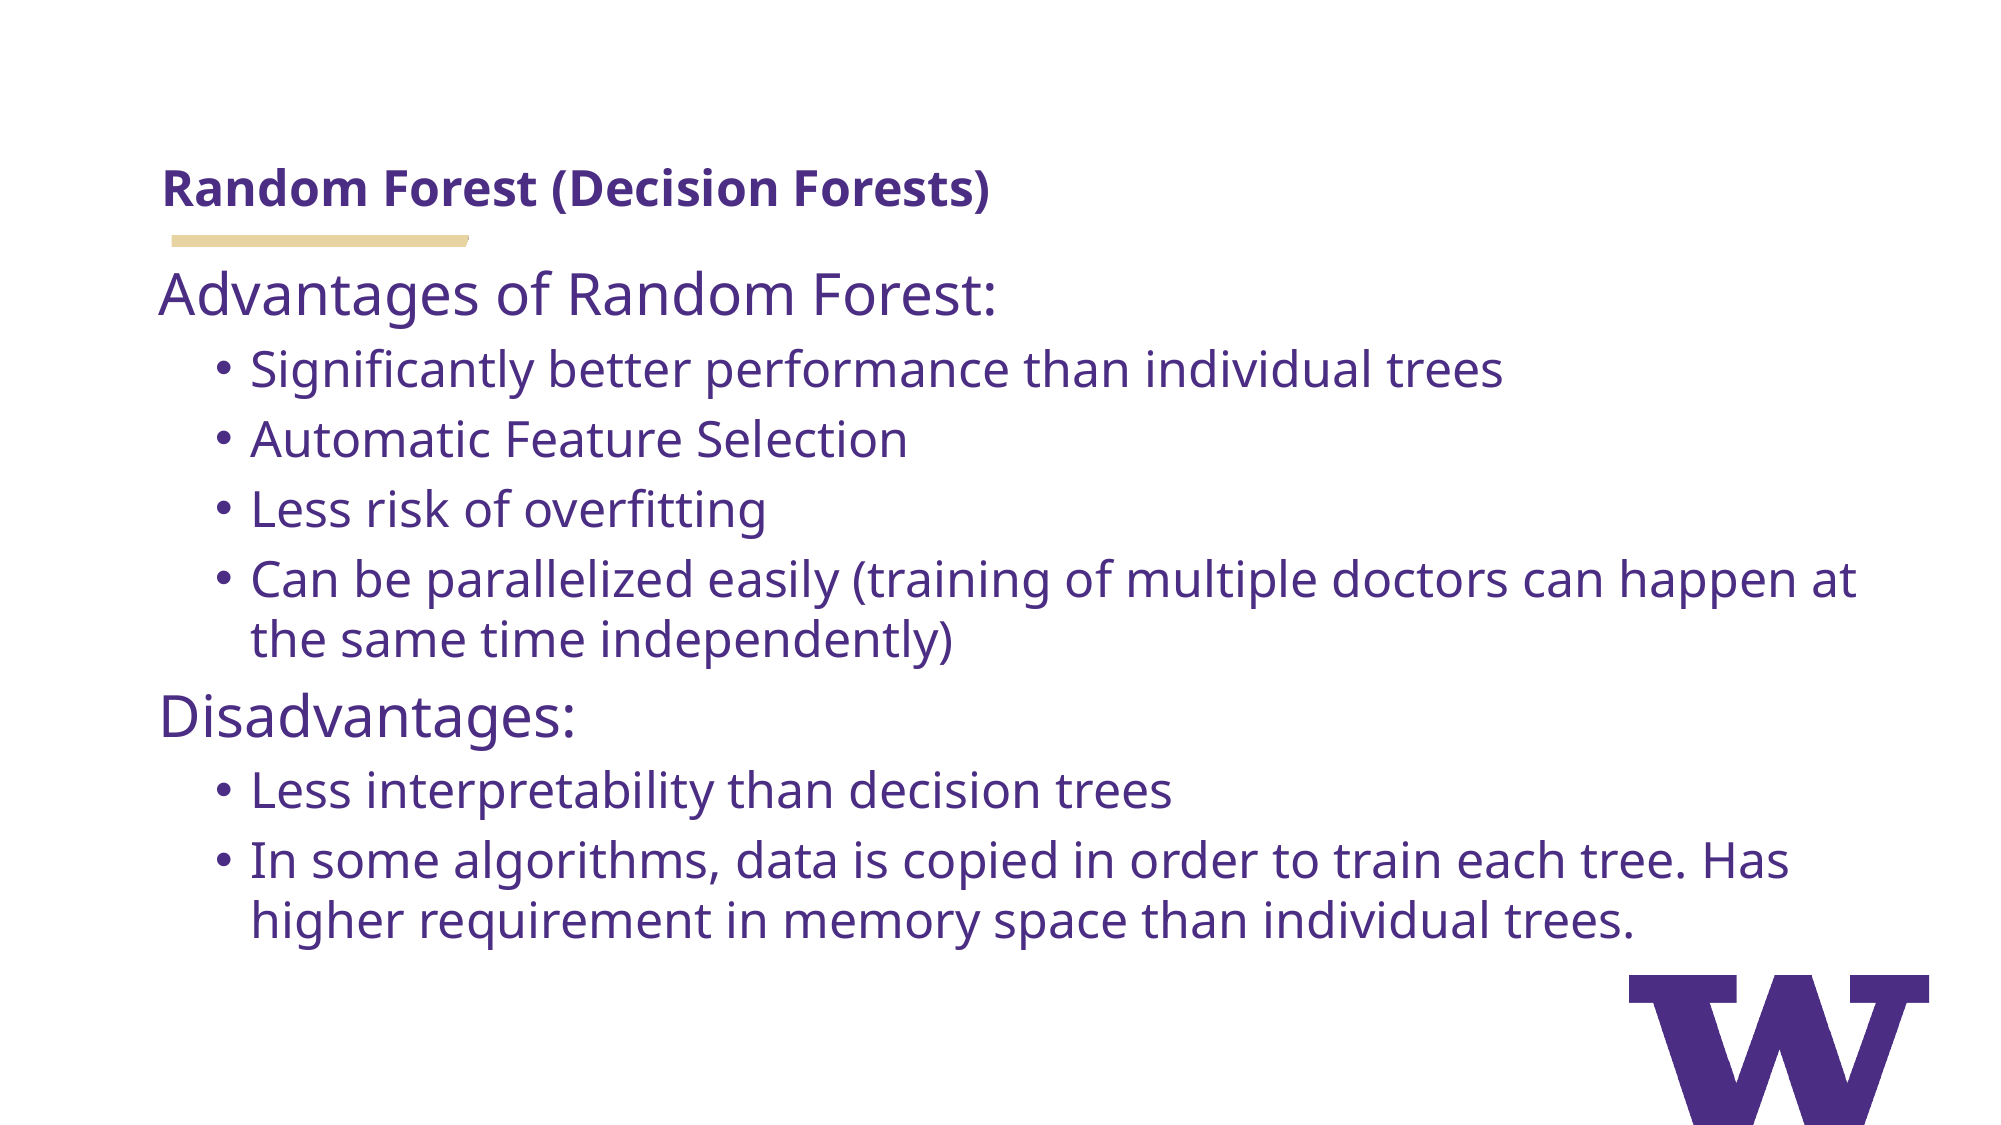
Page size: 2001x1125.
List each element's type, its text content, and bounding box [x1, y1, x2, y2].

title Random Forest (Decision Forests) [146, 60, 1937, 224]
picture [171, 235, 469, 247]
picture [1629, 975, 1930, 1125]
list Advantages of Random Forest: Significantly better performance than individual trees Automatic Feature Selection Less risk of overfitting Can be parallelized easily (training of multiple doctors can happen at the same time independently) Disadvantages: Less interpretability than decision trees In some algorithms, data is copied in order to train each tree. Has higher requirement in memory space than individual trees. [144, 249, 1937, 909]
